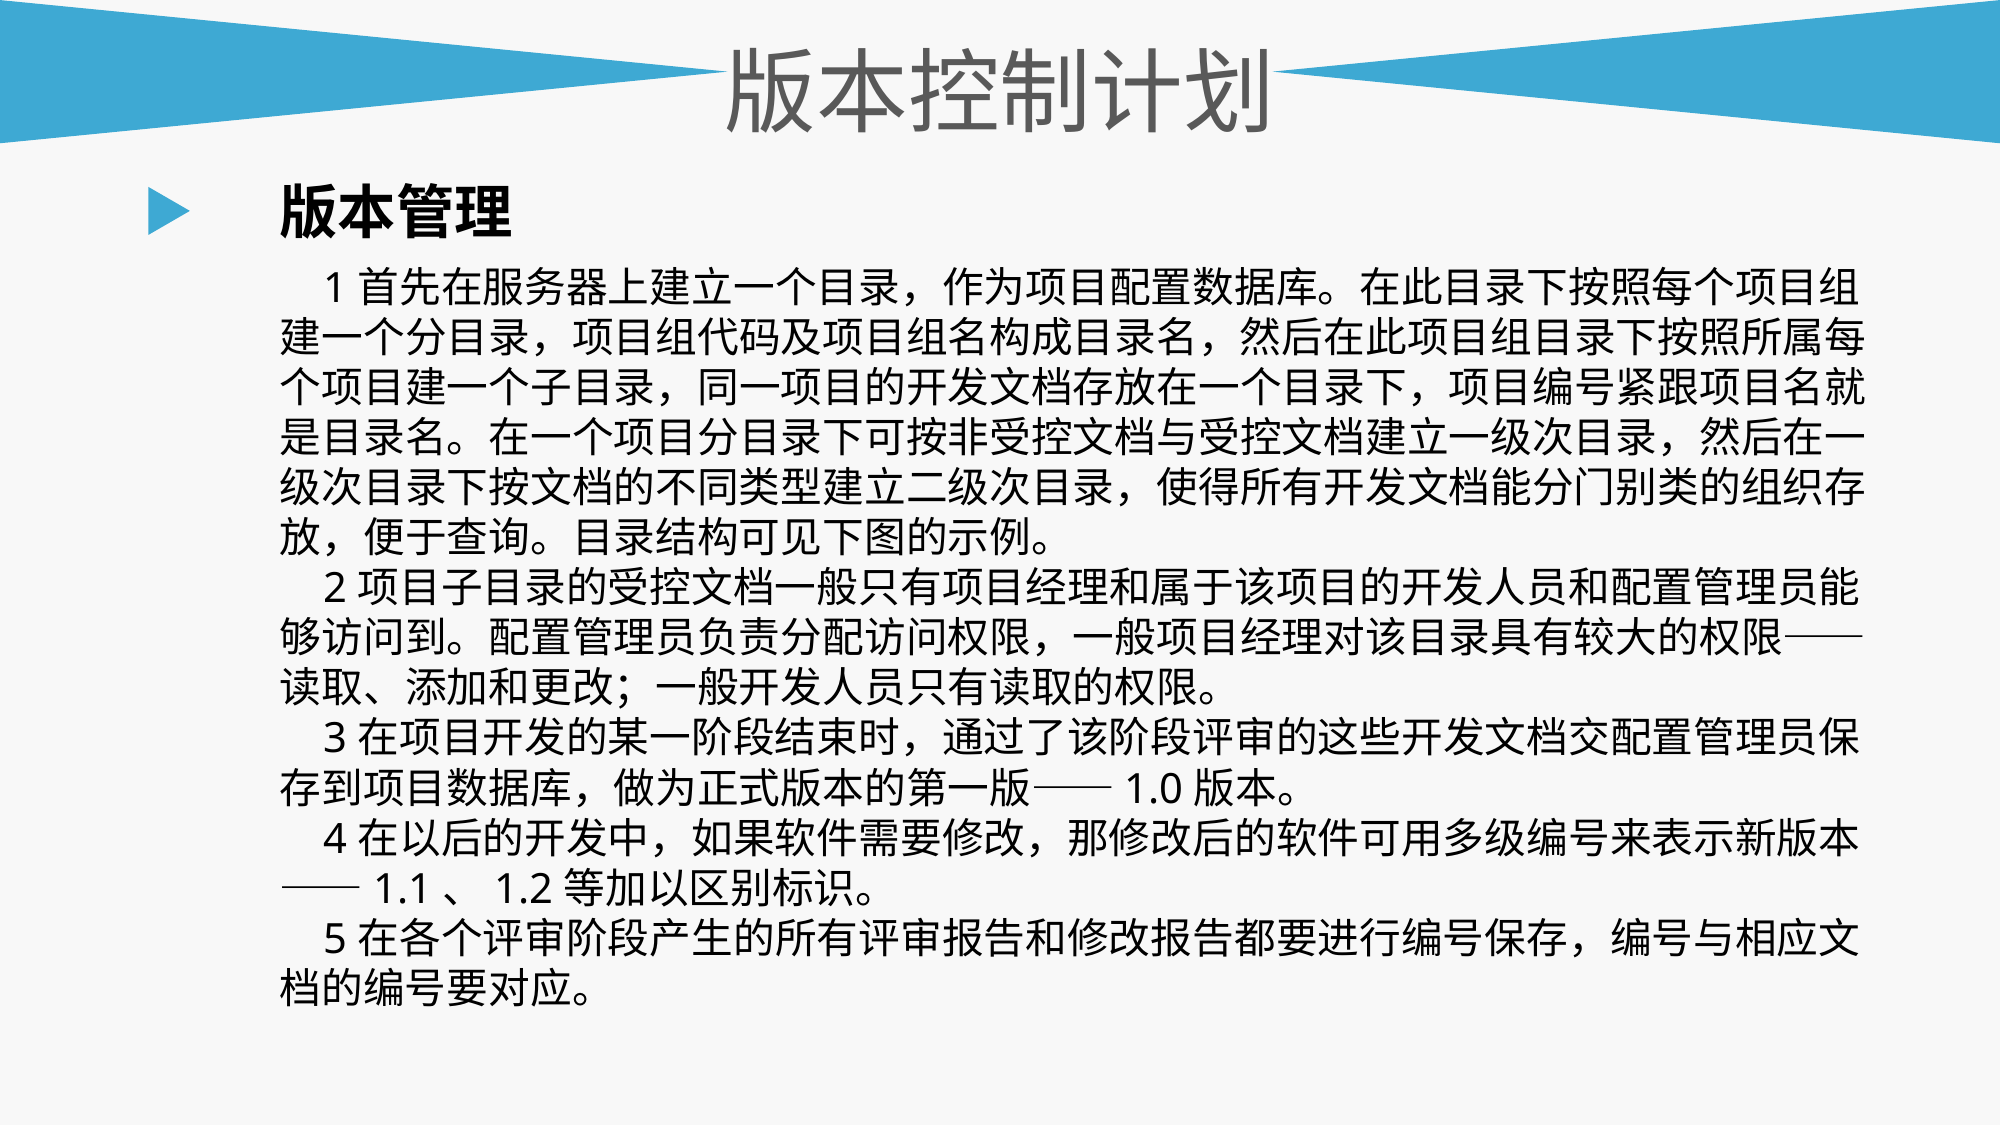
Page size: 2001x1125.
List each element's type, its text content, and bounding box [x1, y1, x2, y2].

text_box [0, 0, 709, 145]
text_box [147, 185, 192, 237]
text_box [1291, 0, 2000, 145]
text_box 1首先在服务器上建立一个目录，作为项目配置数据库。在此目录下按照每个项目组建一个分目录，项目组代码及项目组名构成目录名，然后在此项目组目录下按照所属每个项目建一个子目录，同一项目的开发文档存放在一个目录下，项目编号紧跟项目名就是目录名。在一个项目分目录下可按非受控文档与受控文档建立一级次目录，然后在一级次目录下按文档的不同类型建立二级次目录，使得所有开发文档能分门别类的组织存放，便于查询。目录结构可见下图的示例。 2项目子目录的受控文档一般只有项目经理和属于该项目的开发人员和配置管理员能够访问到。配置管理员负责分配访问权限，一般项目经理对该目录具有较大的权限——读取、添加和更改；一般开发人员只有读取的权限。 3在项目开发的某一阶段结束时，通过了该阶段评审的这些开发文档交配置管理员保存到项目数据库，做为正式版本的第一版——1.0版本。 4在以后的开发中，如果软件需要修改，那修改后的软件可用多级编号来表示新版本——1.1、1.2等加以区别标识。 5在各个评审阶段产生的所有评审报告和修改报告都要进行编号保存，编号与相应文档的编号要对应。 [265, 253, 1905, 1019]
text_box 版本管理 [265, 168, 1099, 253]
text_box 版本控制计划 [709, 26, 1291, 151]
